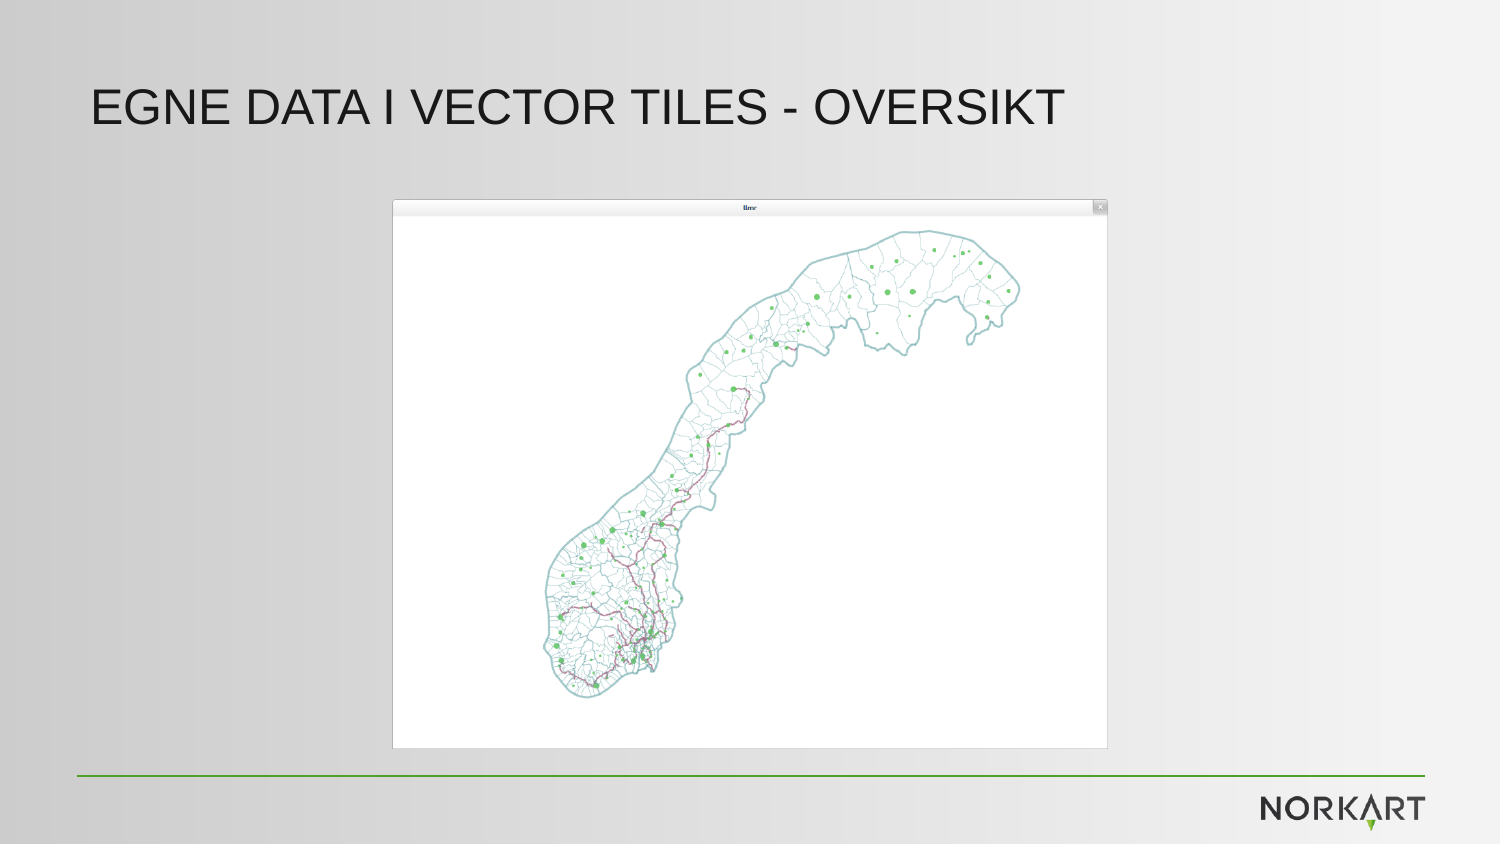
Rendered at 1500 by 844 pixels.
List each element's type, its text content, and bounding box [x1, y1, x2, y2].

picture [1252, 789, 1436, 837]
title Egne data i Vector Tiles - OVersikt [75, 33, 1425, 175]
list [391, 198, 1108, 749]
